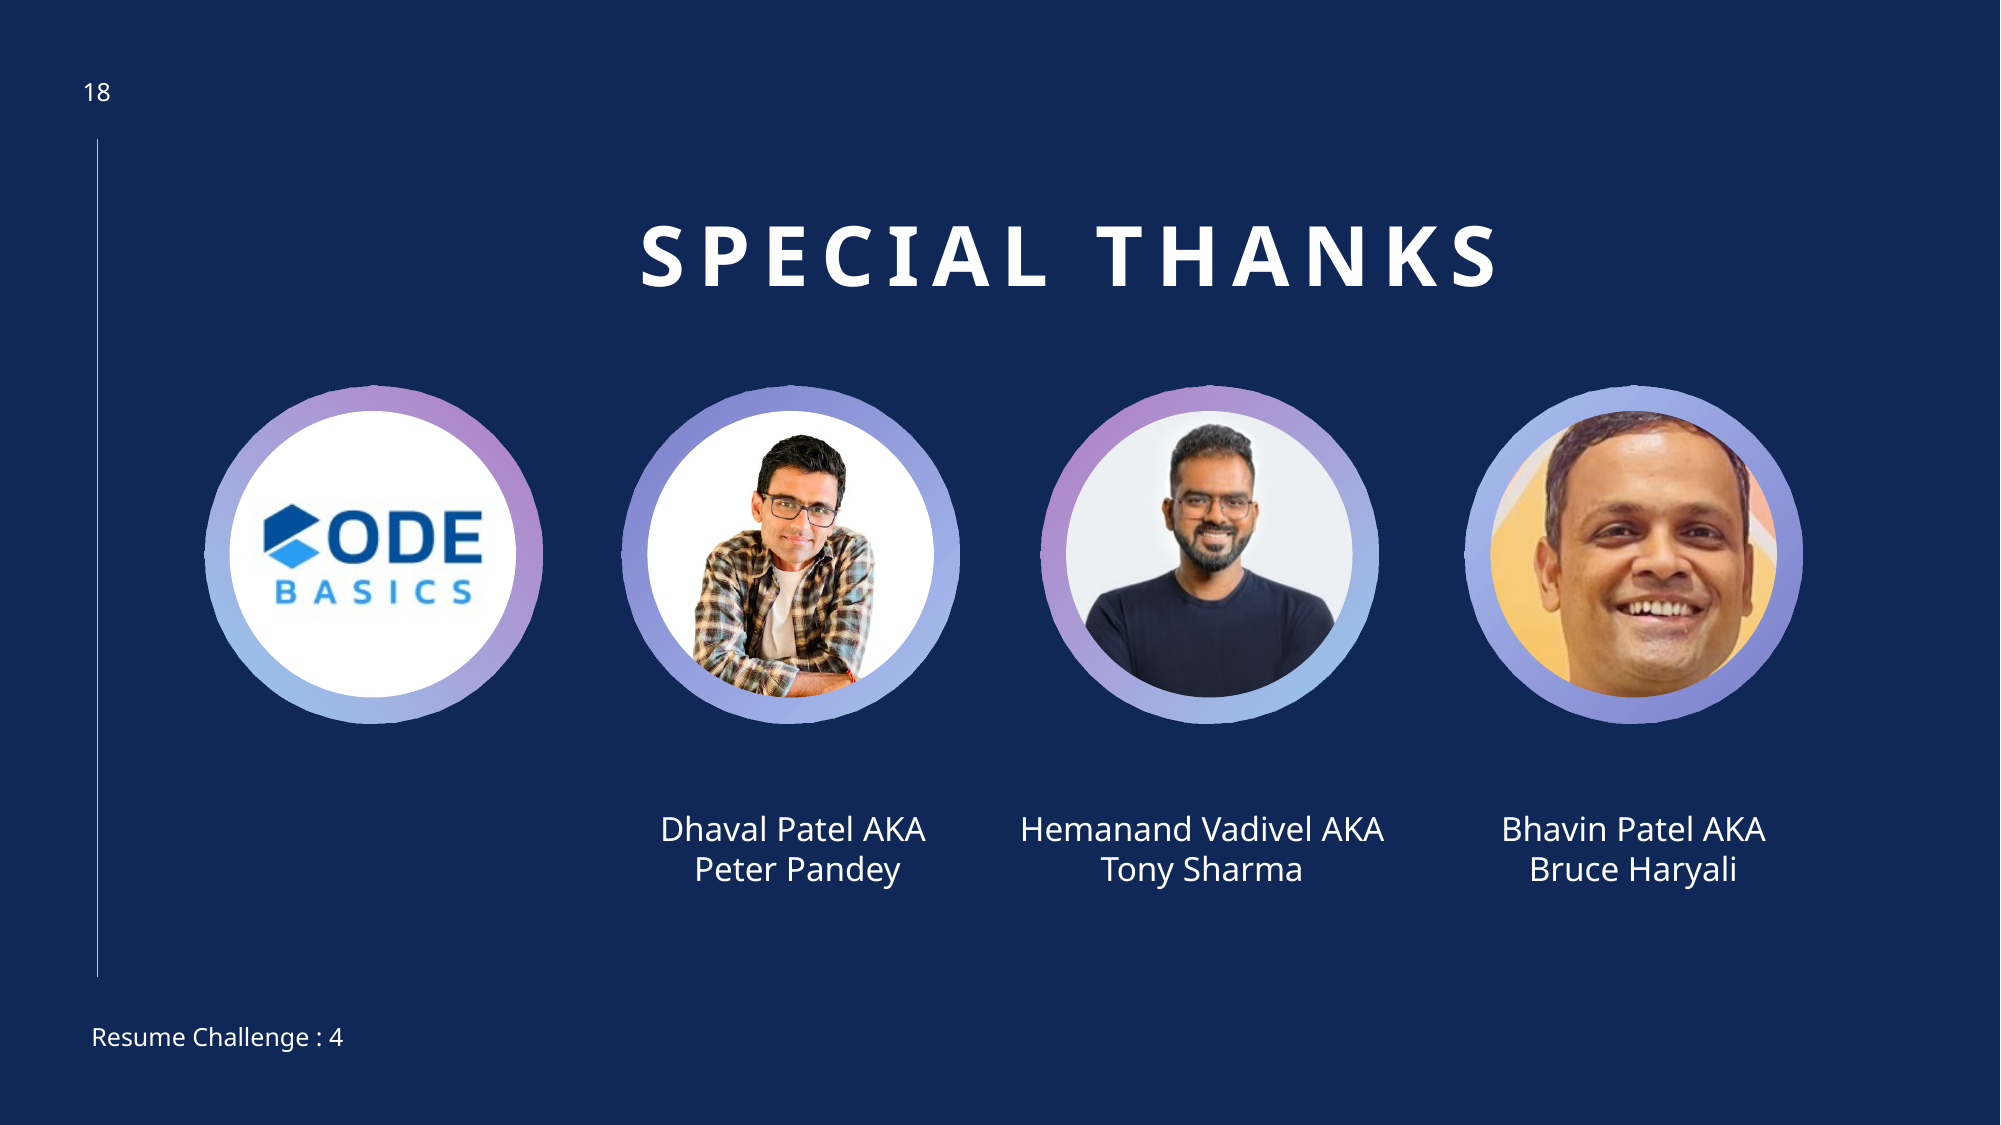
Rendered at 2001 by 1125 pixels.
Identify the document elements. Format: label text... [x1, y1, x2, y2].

list Bhavin Patel AKA Bruce Haryali [1431, 800, 1837, 846]
picture [1066, 410, 1353, 698]
slide_number 18 [53, 67, 140, 119]
picture [1490, 410, 1777, 698]
list Dhaval Patel AKA Peter Pandey [594, 800, 999, 846]
list Hemanand Vadivel AKA Tony Sharma [999, 800, 1405, 846]
picture [229, 410, 516, 698]
title Special thanks [271, 131, 1866, 312]
picture [647, 410, 934, 698]
footer Resume Challenge : 4 [76, 1015, 459, 1061]
